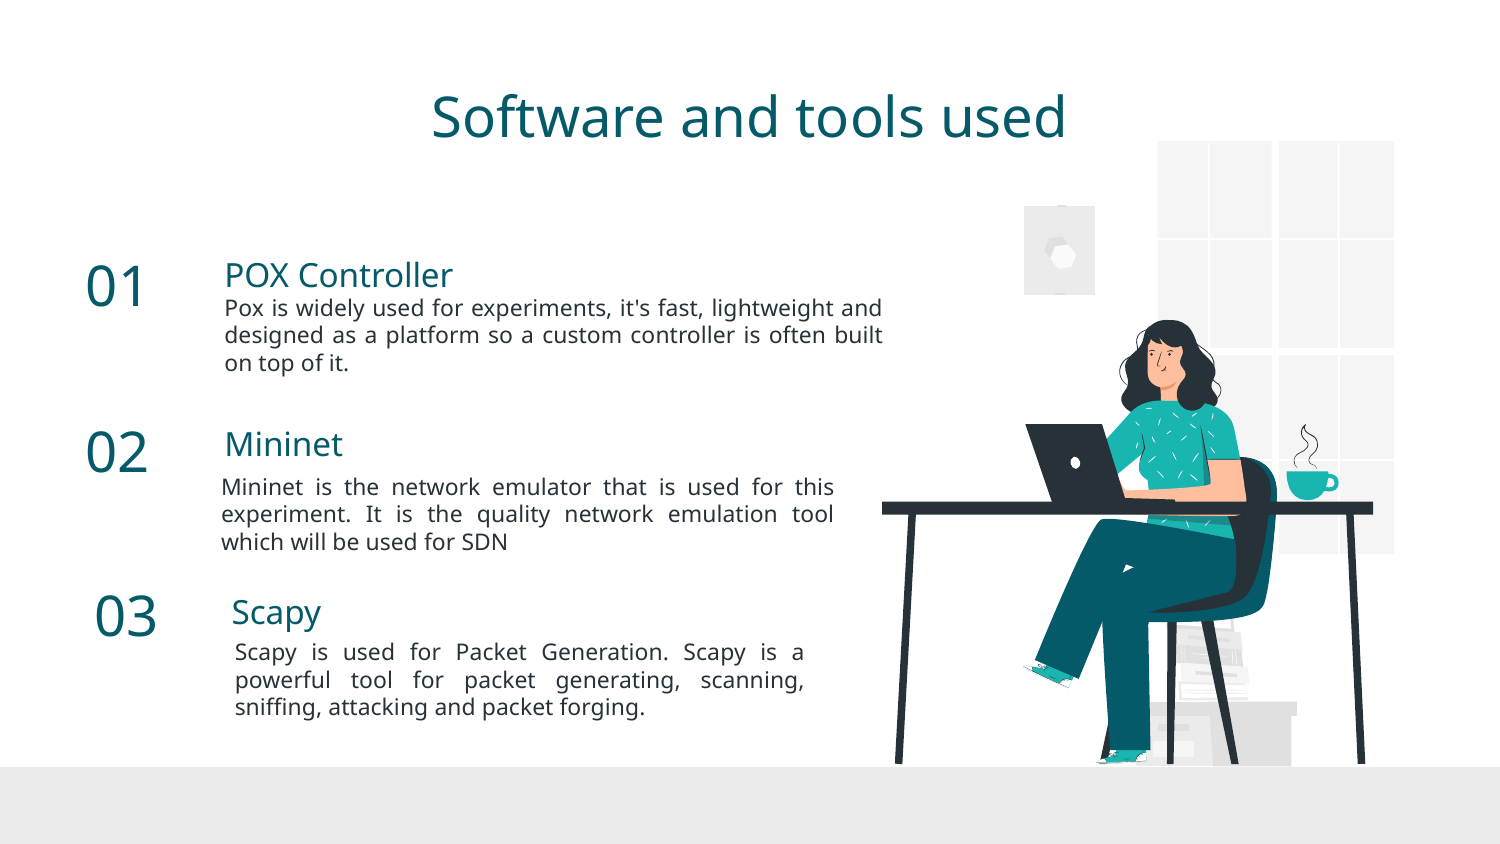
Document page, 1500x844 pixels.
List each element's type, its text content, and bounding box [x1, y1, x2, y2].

subtitle Scapy [216, 588, 560, 634]
subtitle Pox is widely used for experiments, it's fast, lightweight and designed as a platform so a custom controller is often built on top of it. [209, 316, 899, 391]
title 01 [40, 235, 166, 310]
title 02 [40, 400, 166, 484]
title 03 [49, 565, 174, 648]
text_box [881, 319, 1374, 765]
subtitle POX Controller [209, 251, 553, 297]
title Software and tools used [118, 88, 1382, 142]
subtitle Mininet [209, 420, 553, 466]
subtitle Mininet is the network emulator that is used for this experiment. It is the quality network emulation tool which will be used for SDN [205, 495, 851, 571]
subtitle Scapy is used for Packet Generation. Scapy is a powerful tool for packet generating, scanning, sniffing, attacking and packet forging. [219, 661, 821, 736]
